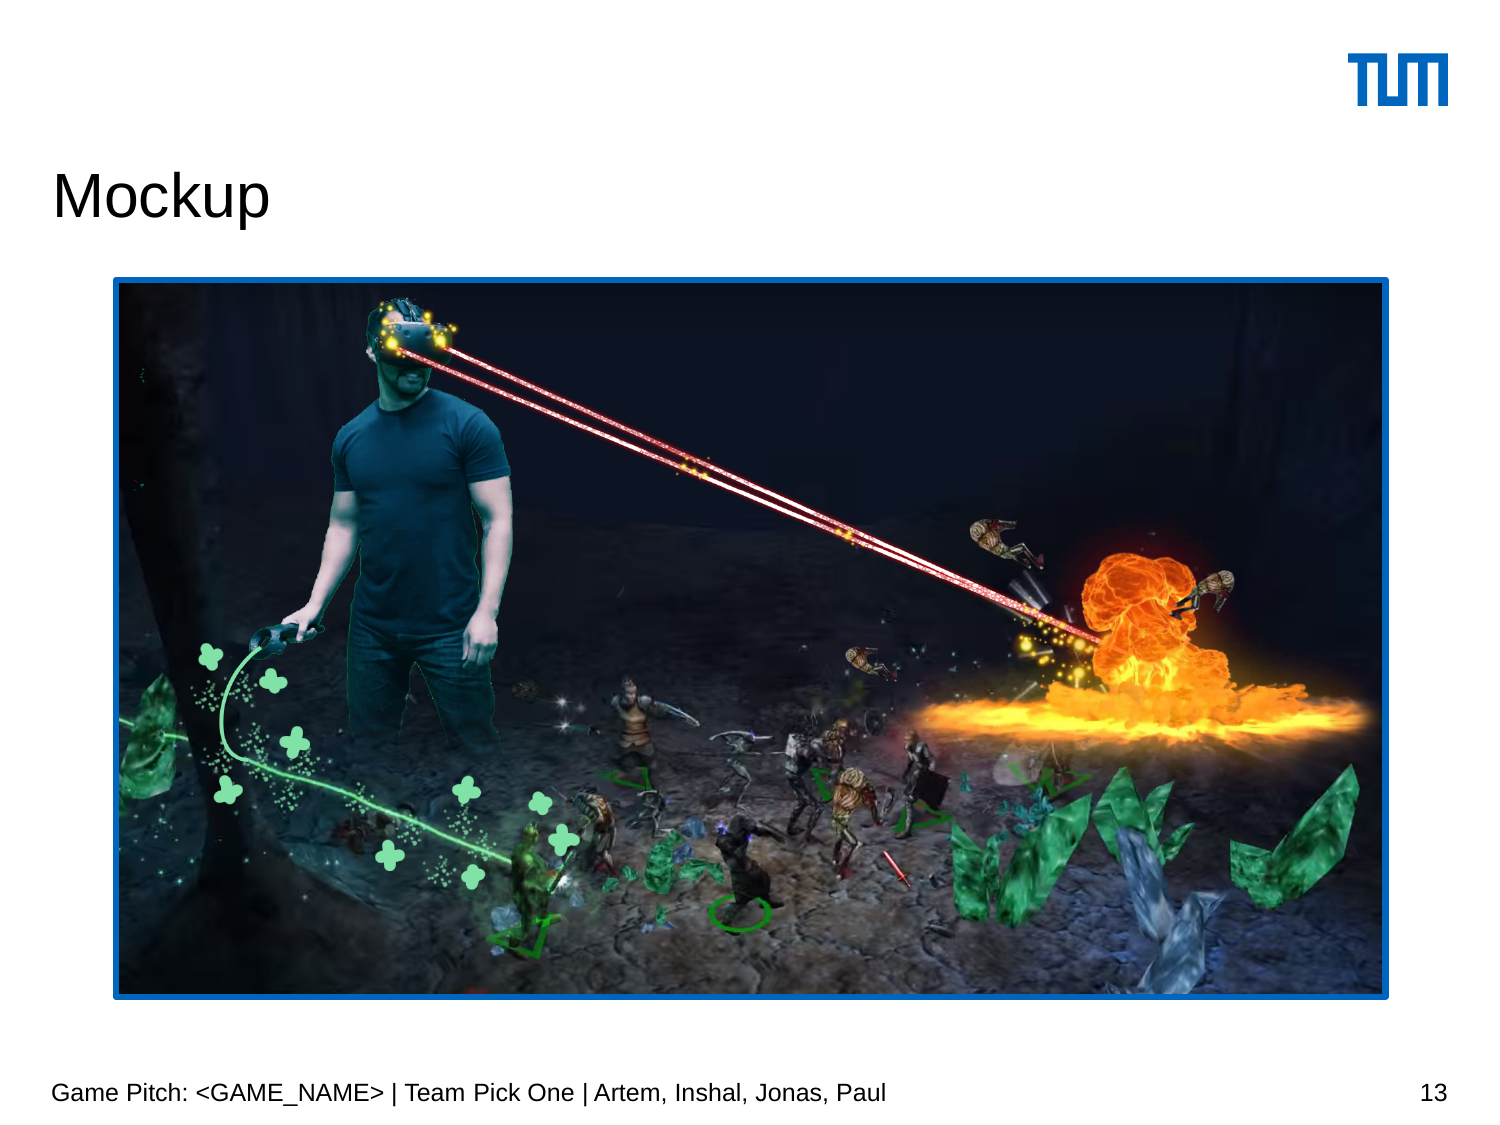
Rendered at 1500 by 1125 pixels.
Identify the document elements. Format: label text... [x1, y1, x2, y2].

slide_number 13 [1112, 1061, 1448, 1122]
title Mockup [52, 162, 1449, 231]
picture [118, 282, 1383, 994]
footer Game Pitch: <GAME_NAME> | Team Pick One | Artem, Inshal, Jonas, Paul [51, 1061, 1112, 1122]
